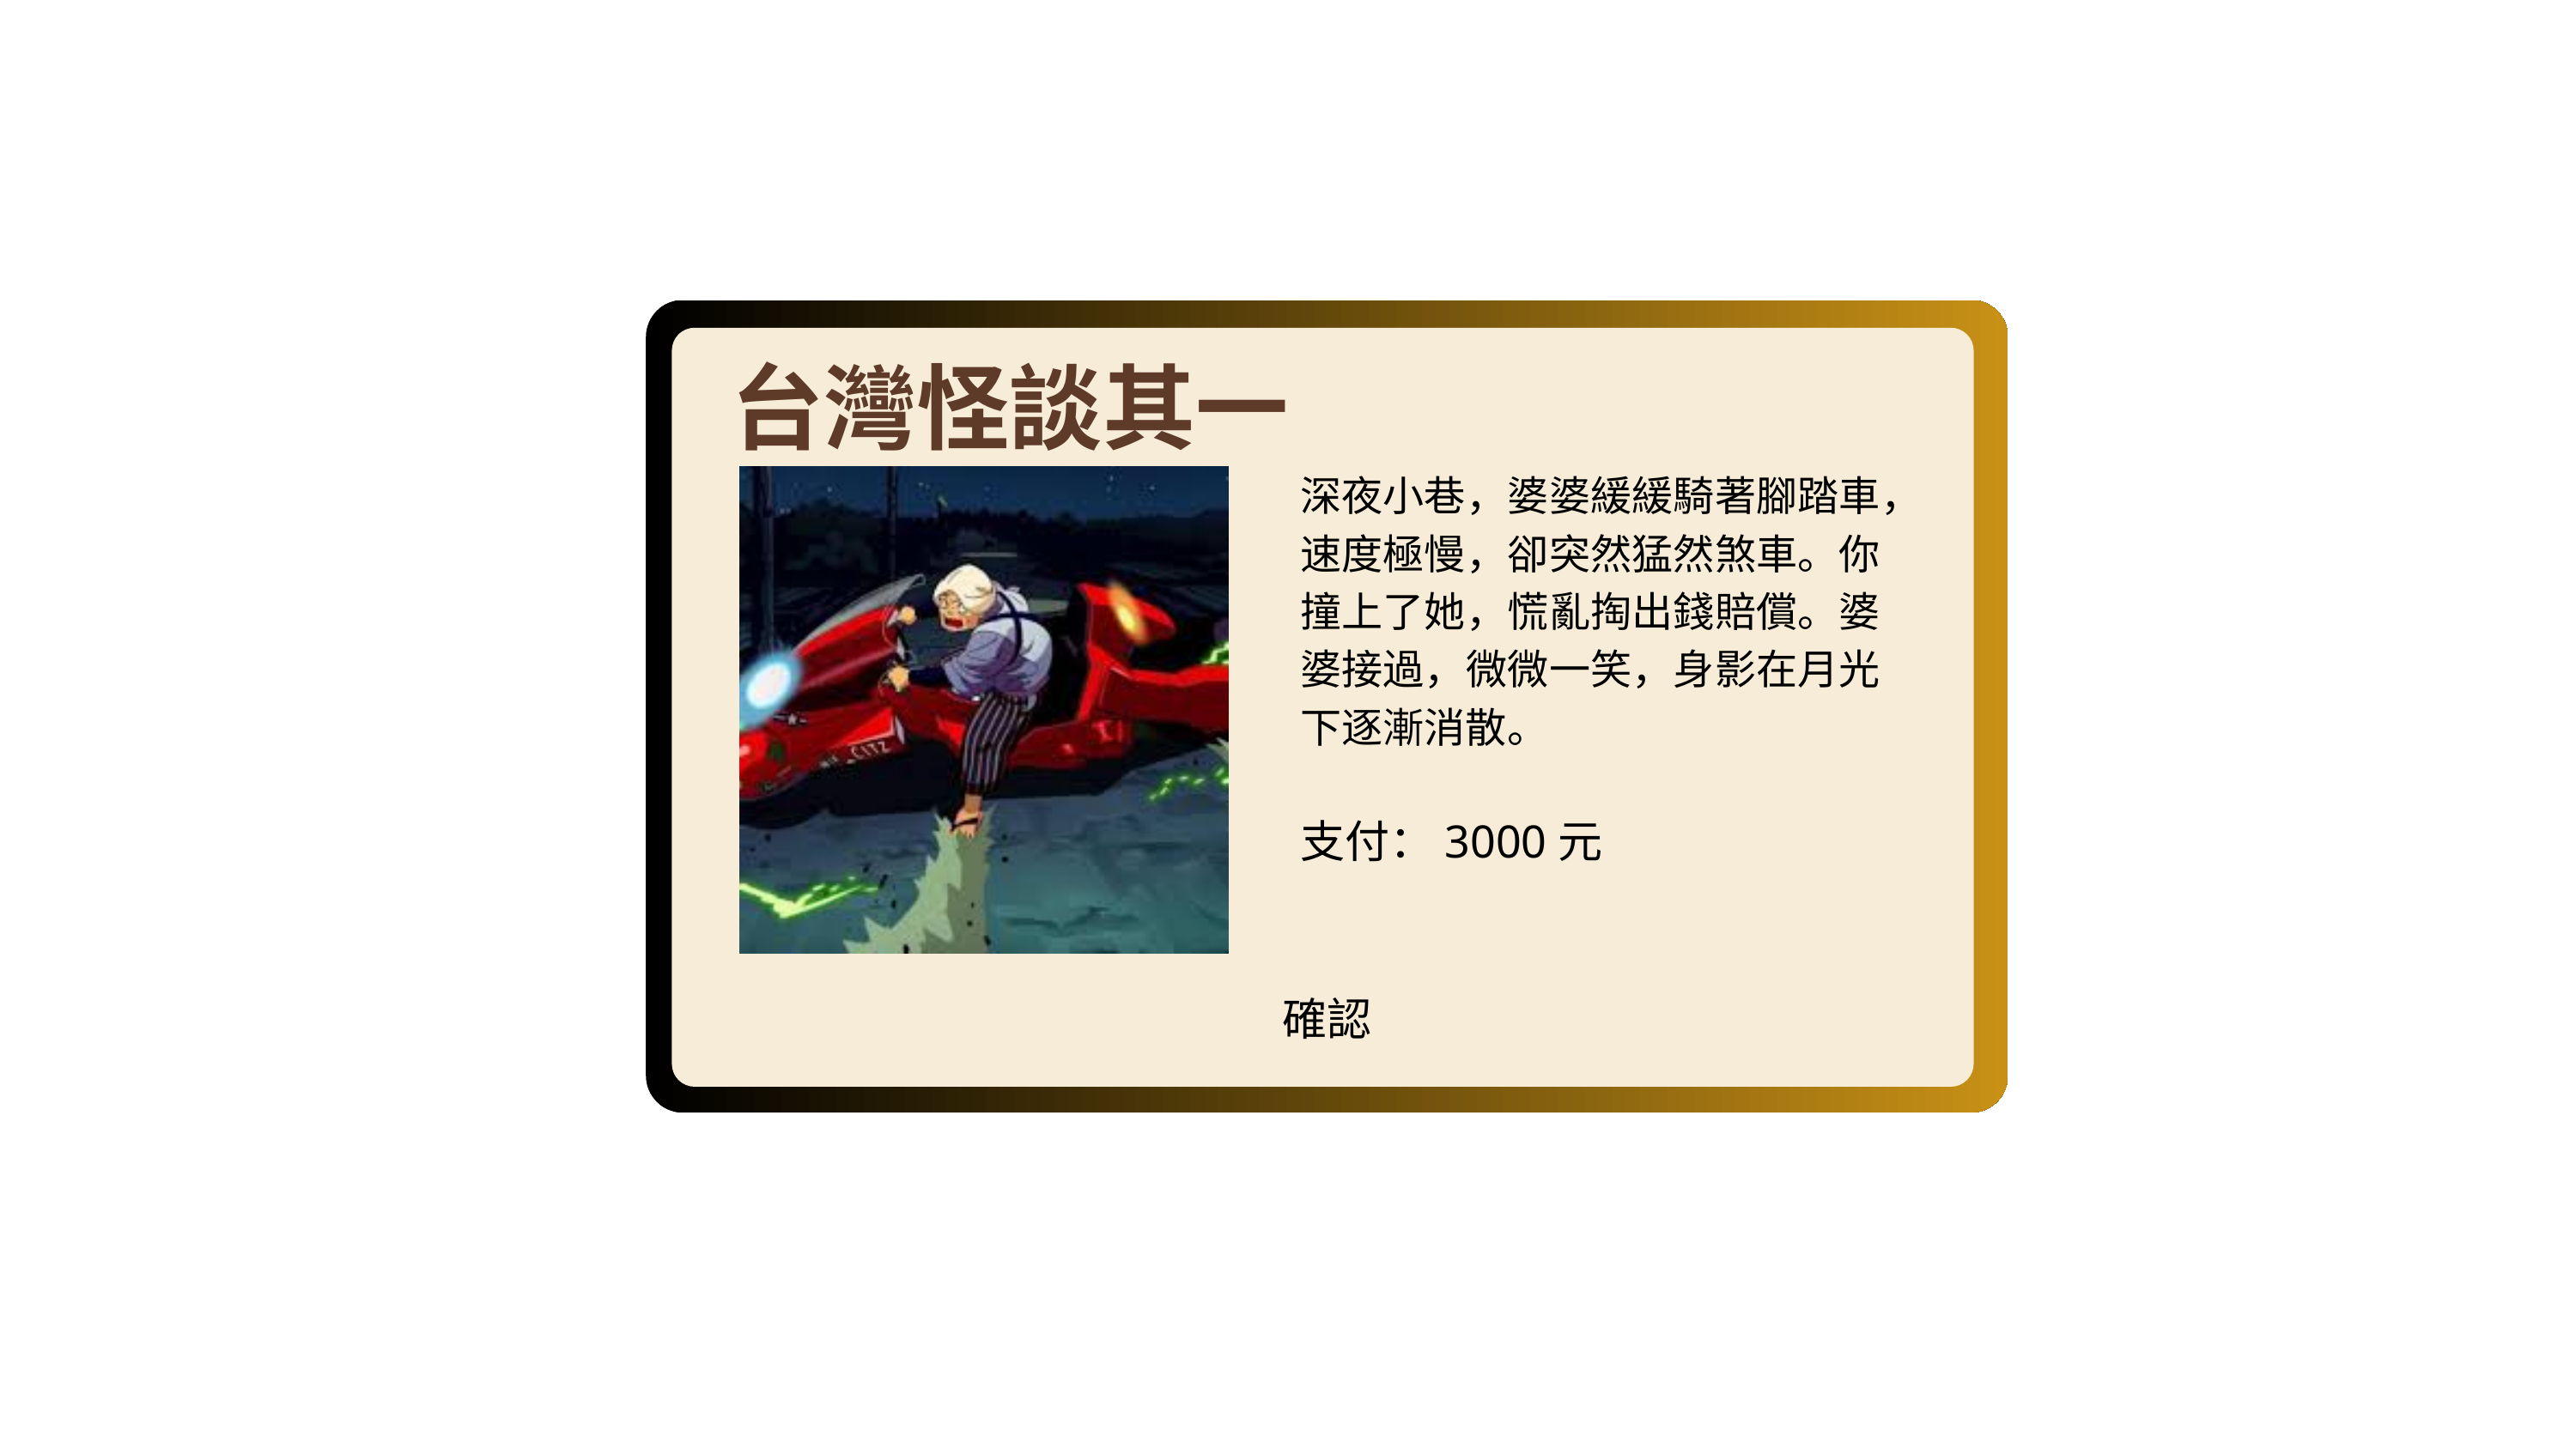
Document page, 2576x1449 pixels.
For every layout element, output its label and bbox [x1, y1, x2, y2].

text_box [671, 327, 1974, 1088]
text_box [920, 25, 1734, 327]
text_box [920, 1094, 1734, 1387]
